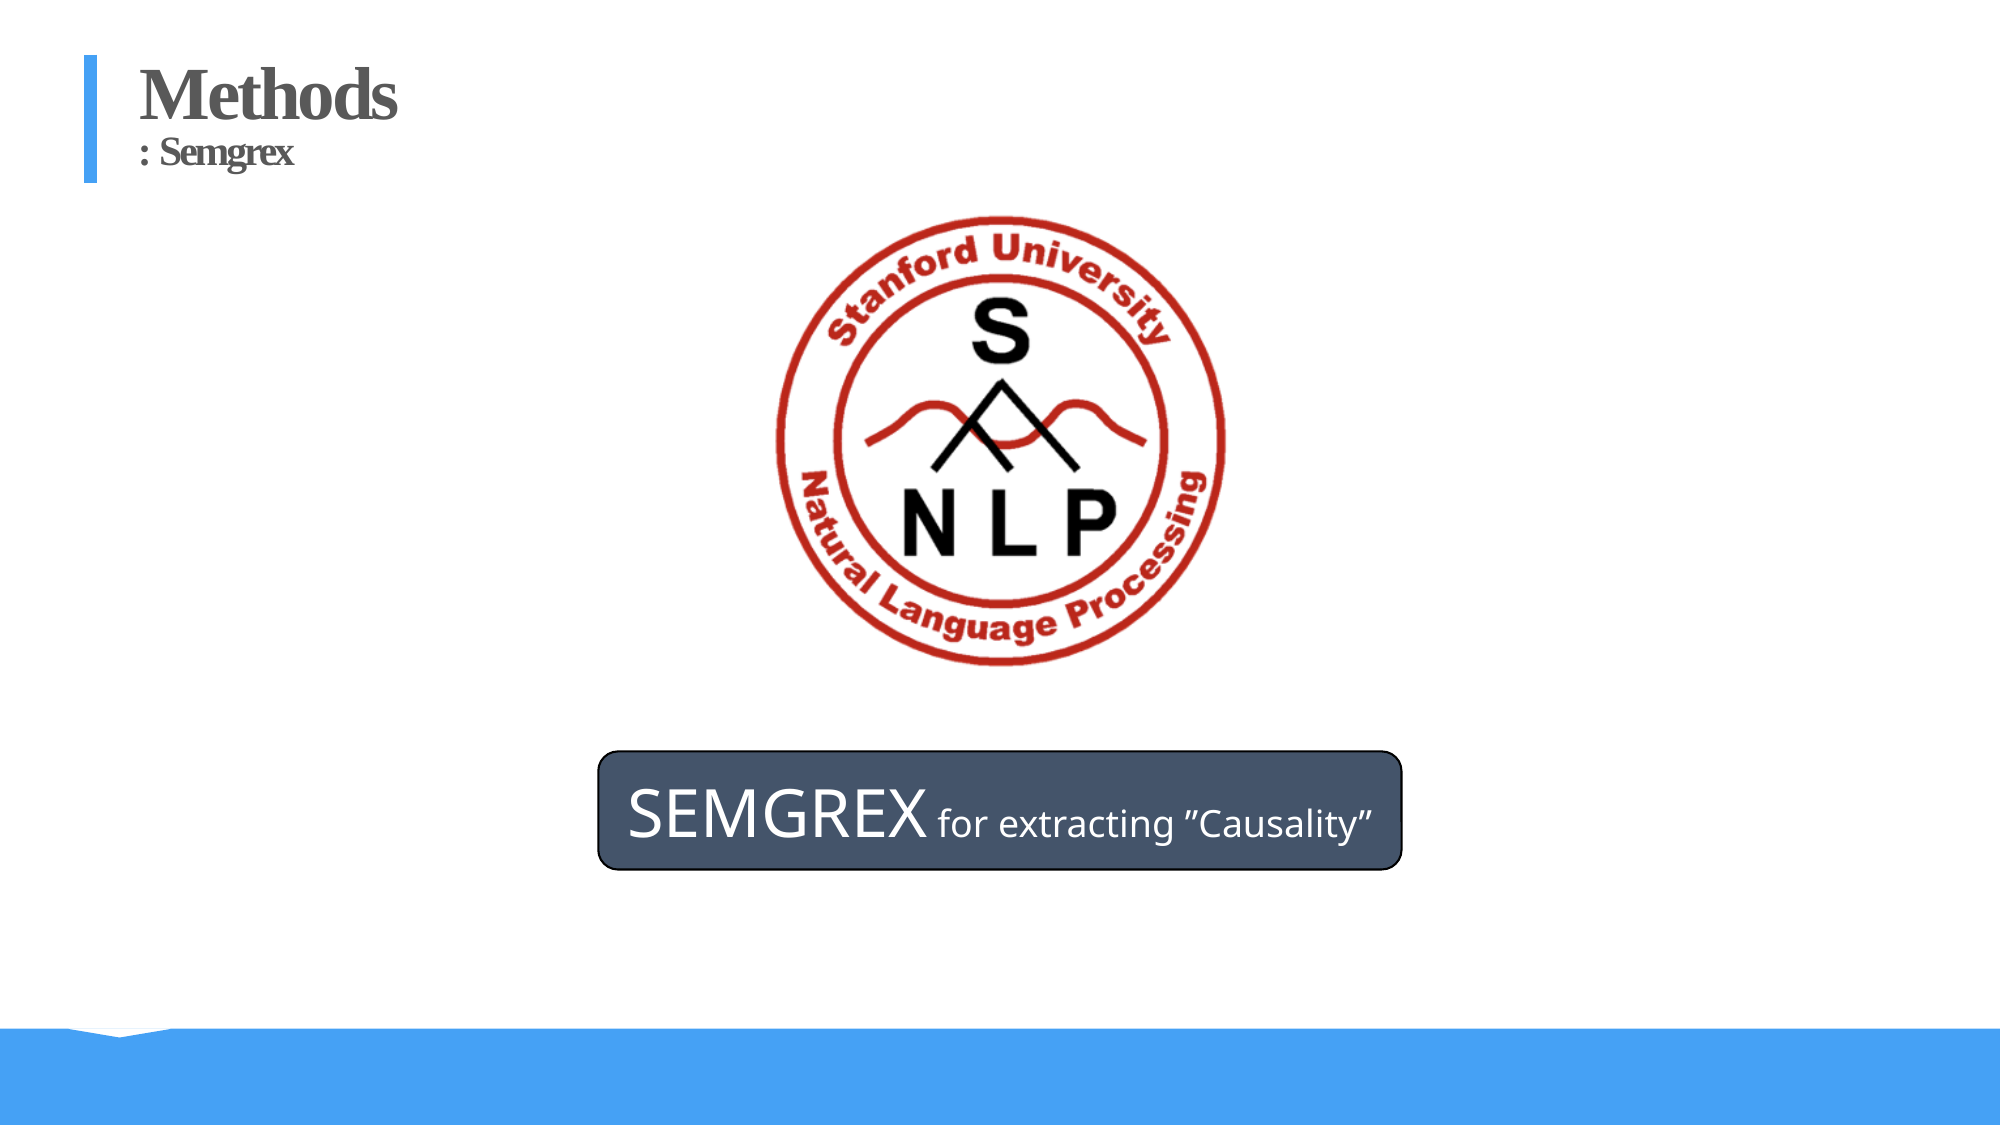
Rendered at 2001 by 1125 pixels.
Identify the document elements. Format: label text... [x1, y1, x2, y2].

picture [735, 208, 1265, 693]
text_box Methods [91, 54, 527, 142]
text_box [0, 1027, 2000, 1125]
text_box : Semgrex [91, 126, 705, 182]
text_box SEMGREX for extracting ”Causality” [597, 750, 1403, 871]
